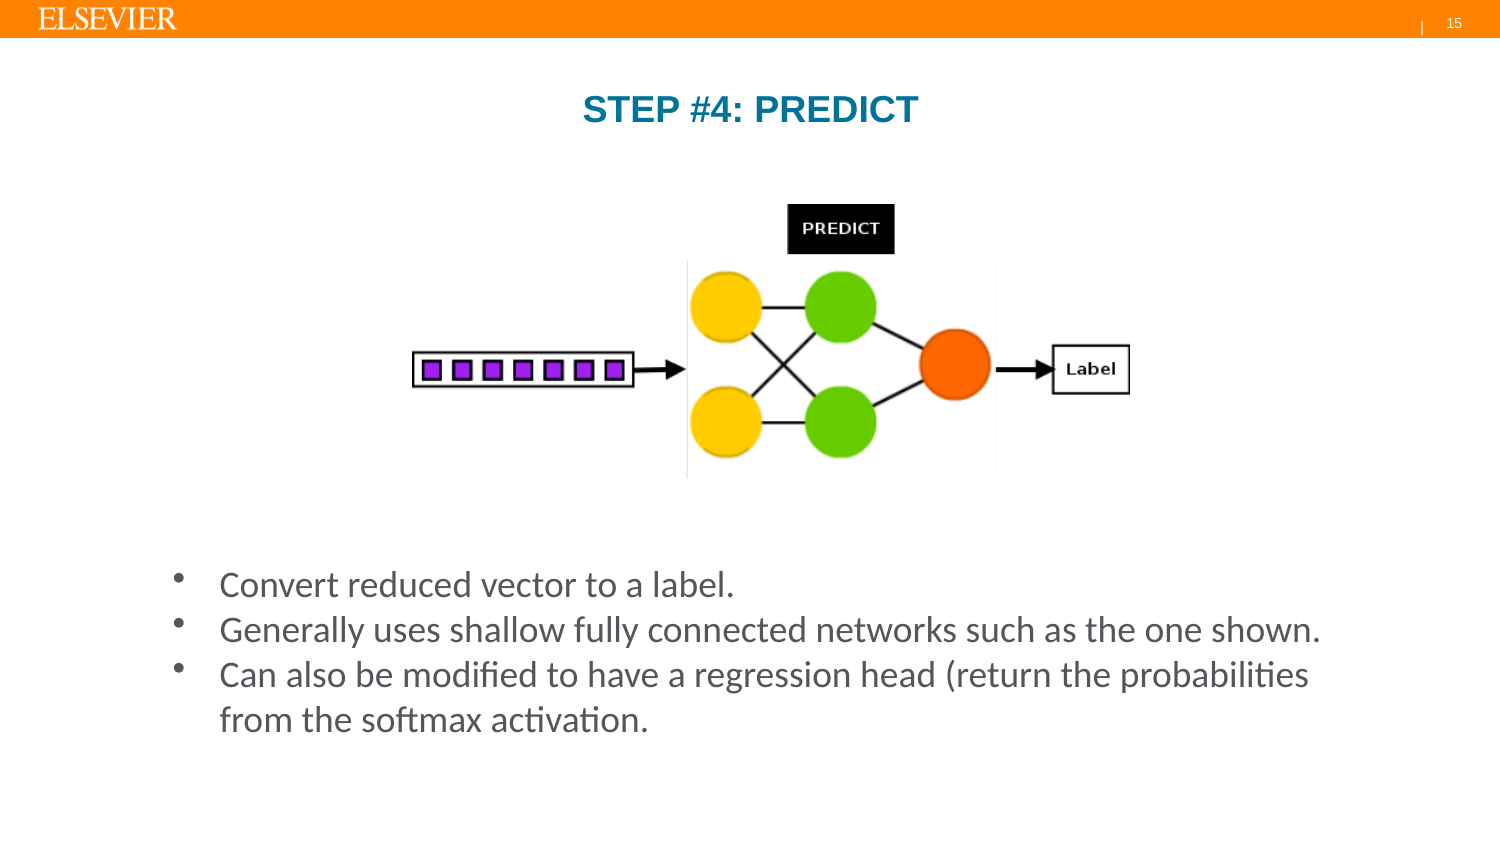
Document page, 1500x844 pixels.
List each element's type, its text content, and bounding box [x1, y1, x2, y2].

picture [412, 204, 1130, 479]
slide_number 15 [1402, 3, 1478, 44]
list STEP #4: PREDICT [55, 82, 1447, 142]
picture [0, 0, 1500, 38]
text_box Convert reduced vector to a label. Generally uses shallow fully connected networks such as the one shown. Can also be modified to have a regression head (return the probabilities from the softmax activation. [157, 553, 1385, 748]
